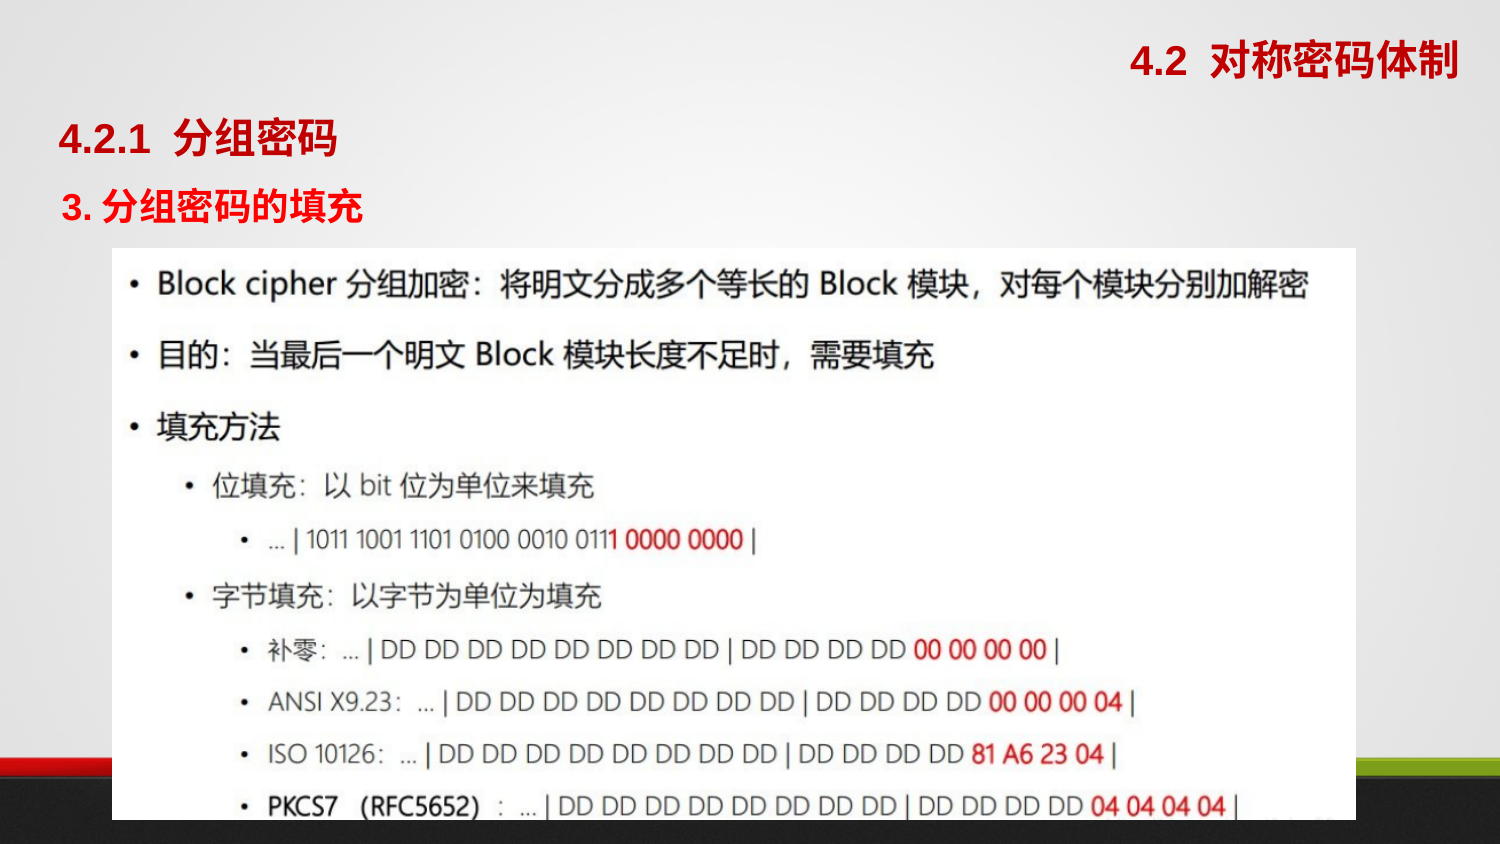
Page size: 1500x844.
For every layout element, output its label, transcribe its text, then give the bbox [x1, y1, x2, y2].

text_box 4.2.1 分组密码 [35, 105, 364, 168]
text_box 3.分组密码的填充 [46, 175, 481, 236]
picture [0, 0, 1500, 844]
text_box 4.2 对称密码体制 [1113, 23, 1477, 94]
